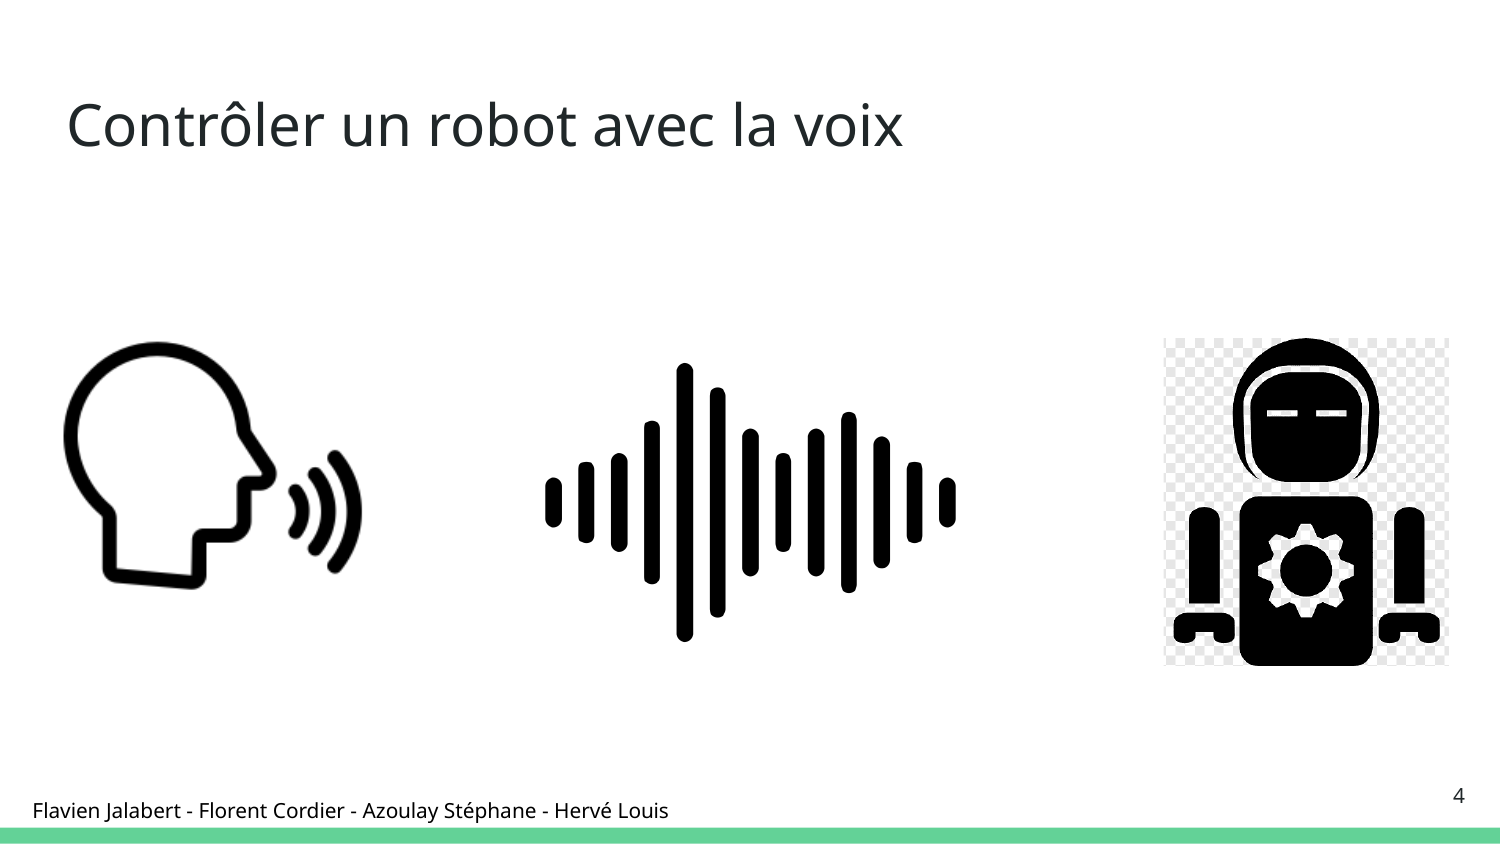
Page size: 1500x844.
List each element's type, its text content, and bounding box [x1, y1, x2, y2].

picture [1163, 338, 1450, 666]
title Contrôler un robot avec la voix [51, 72, 1449, 167]
picture [512, 264, 988, 741]
slide_number ‹#› [1389, 764, 1480, 830]
picture [56, 309, 370, 623]
